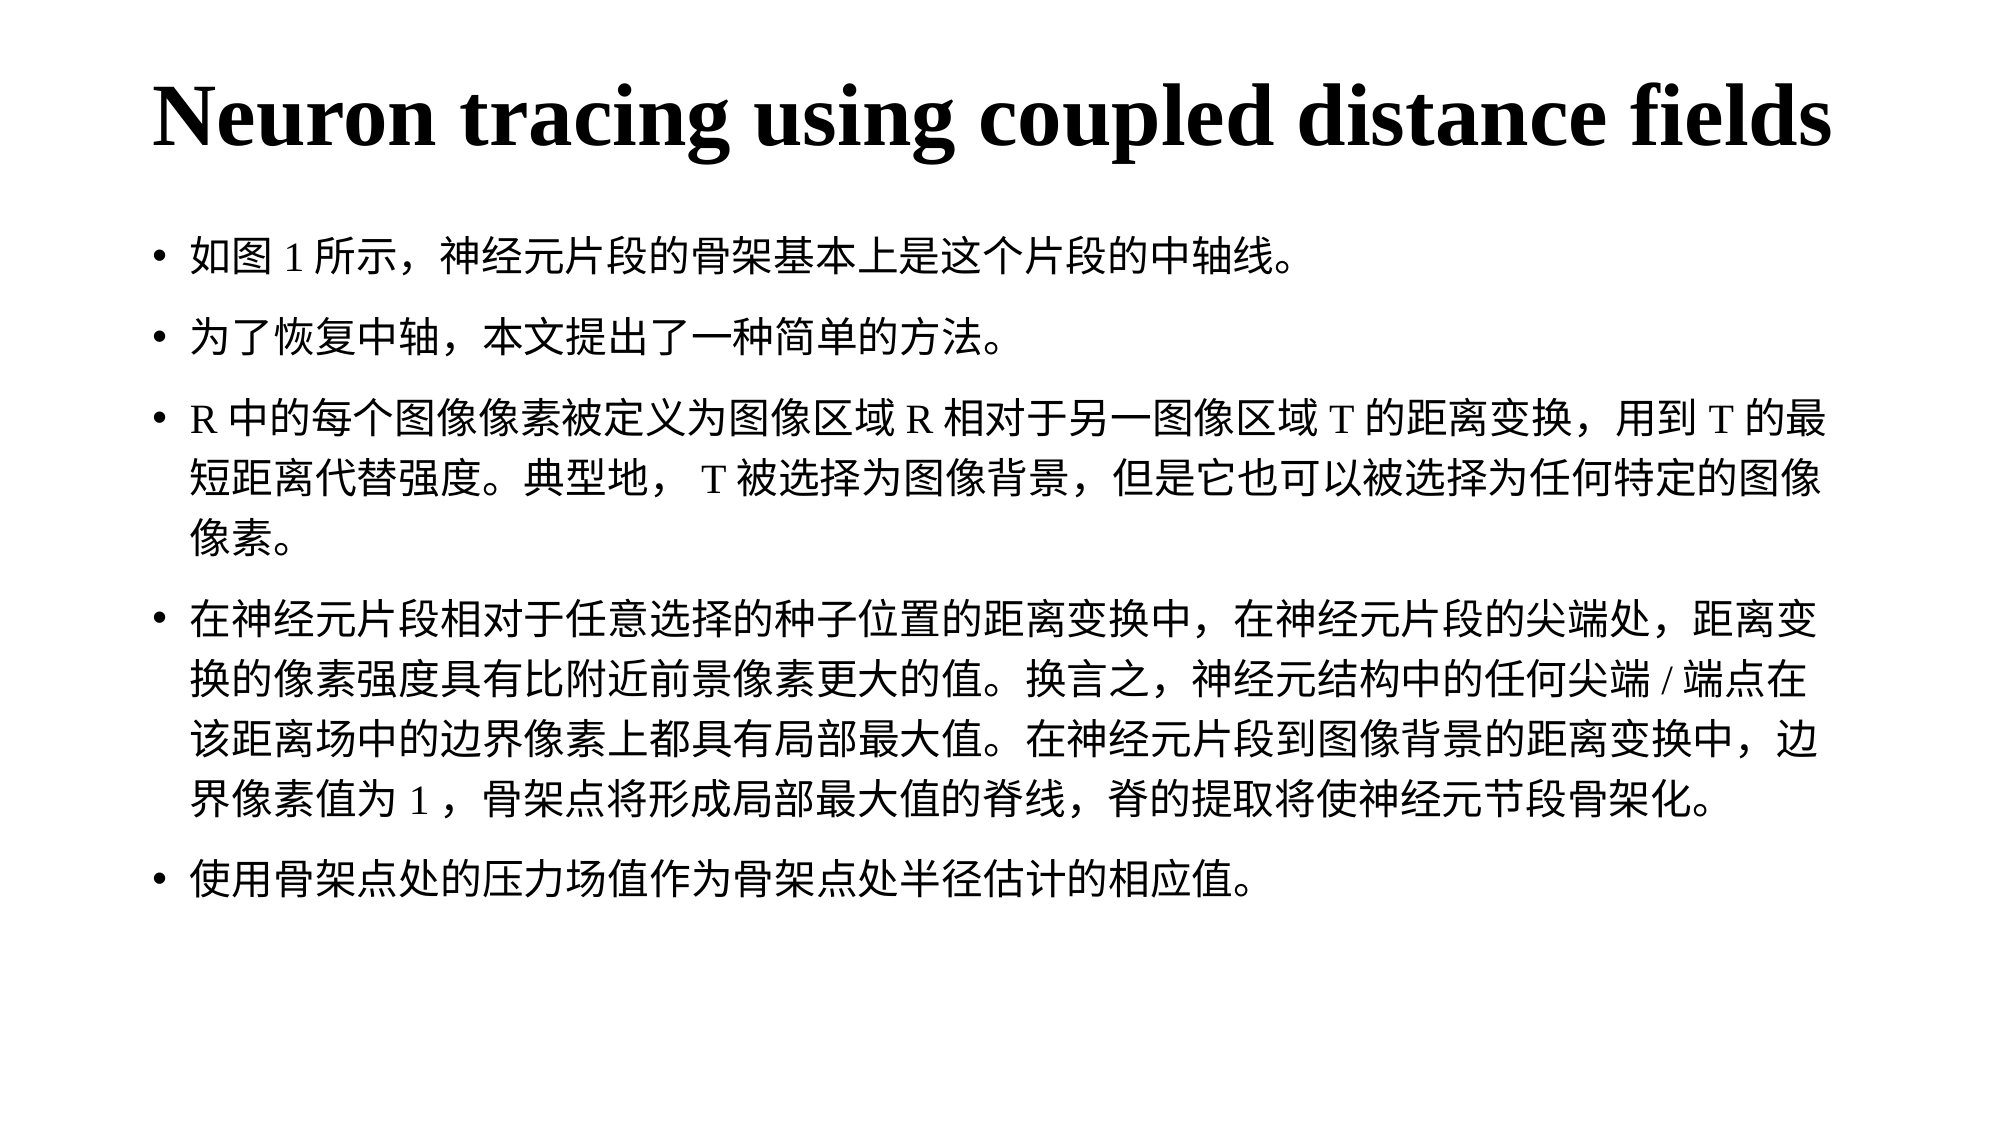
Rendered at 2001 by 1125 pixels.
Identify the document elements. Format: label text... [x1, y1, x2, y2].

list 如图1所示，神经元片段的骨架基本上是这个片段的中轴线。 为了恢复中轴，本文提出了一种简单的方法。 R中的每个图像像素被定义为图像区域R相对于另一图像区域T的距离变换，用到T的最短距离代替强度。典型地，T被选择为图像背景，但是它也可以被选择为任何特定的图像像素。 在神经元片段相对于任意选择的种子位置的距离变换中，在神经元片段的尖端处，距离变换的像素强度具有比附近前景像素更大的值。换言之，神经元结构中的任何尖端/端点在该距离场中的边界像素上都具有局部最大值。在神经元片段到图像背景的距离变换中，边界像素值为1，骨架点将形成局部最大值的脊线，脊的提取将使神经元节段骨架化。 使用骨架点处的压力场值作为骨架点处半径估计的相应值。 [137, 212, 1863, 1014]
title Neuron tracing using coupled distance fields [137, 59, 1863, 174]
